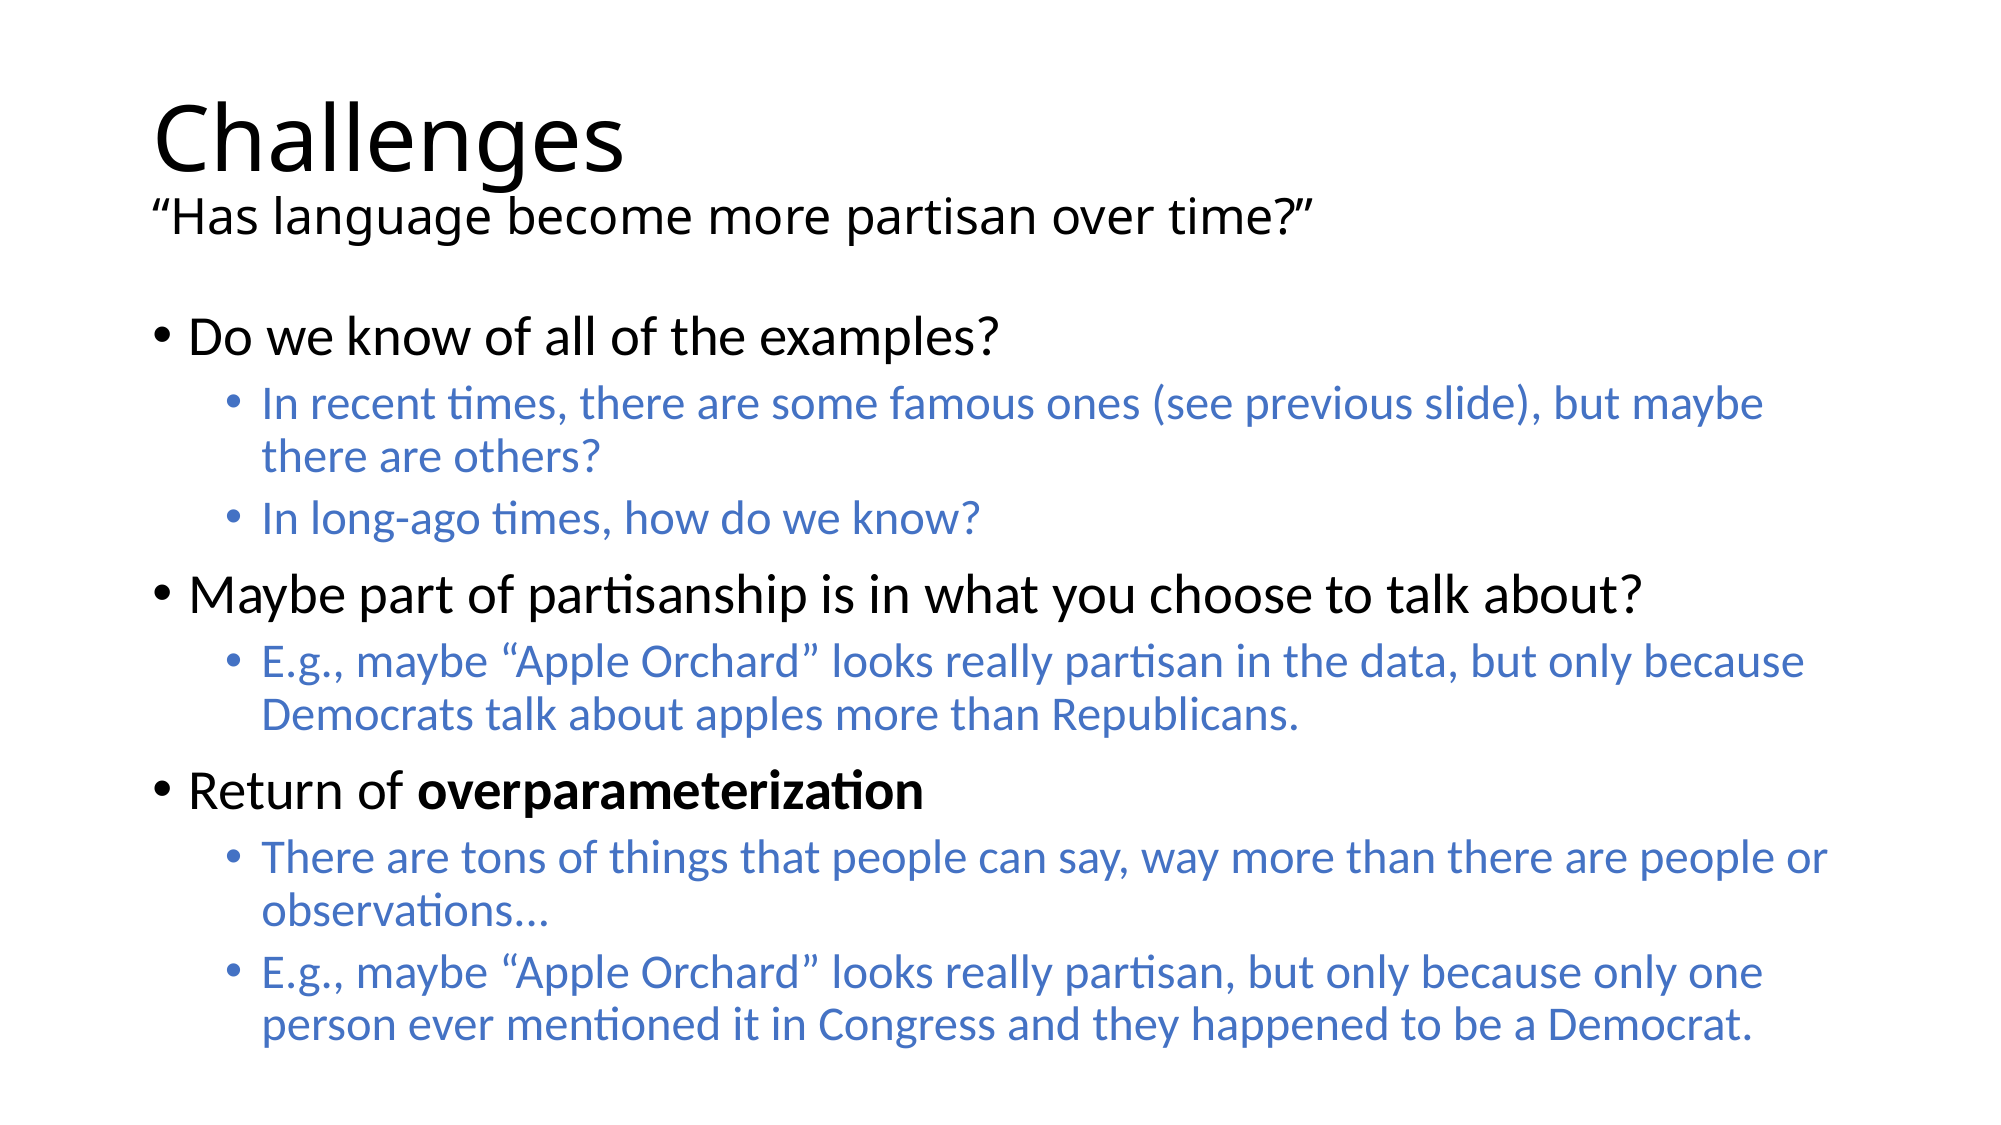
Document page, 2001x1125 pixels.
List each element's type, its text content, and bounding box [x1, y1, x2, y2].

title Challenges “Has language become more partisan over time?” [137, 59, 1863, 278]
list Do we know of all of the examples? In recent times, there are some famous ones (see previous slide), but maybe there are others? In long-ago times, how do we know? Maybe part of partisanship is in what you choose to talk about? E.g., maybe “Apple Orchard” looks really partisan in the data, but only because Democrats talk about apples more than Republicans. Return of overparameterization There are tons of things that people can say, way more than there are people or observations... E.g., maybe “Apple Orchard” looks really partisan, but only because only one person ever mentioned it in Congress and they happened to be a Democrat. [137, 299, 1863, 1066]
